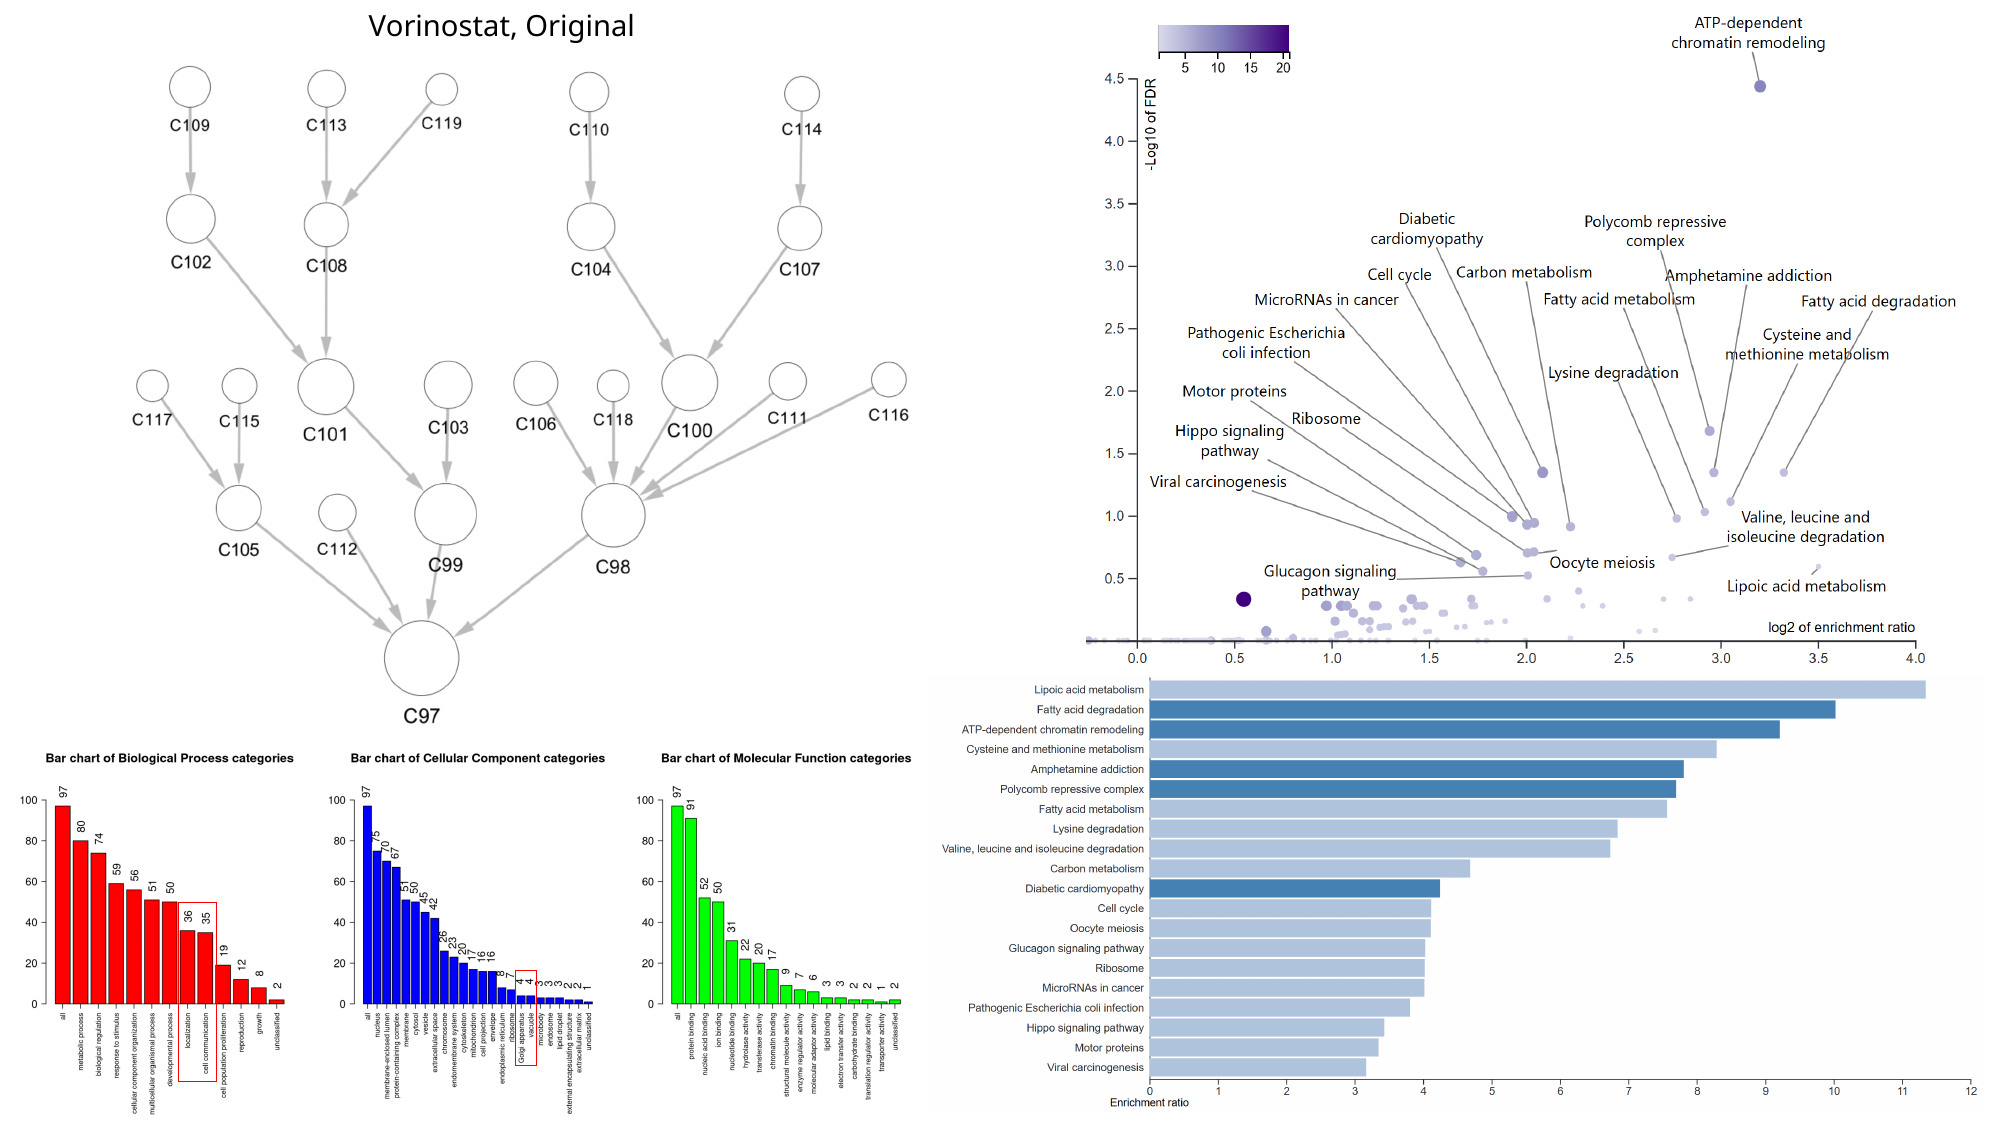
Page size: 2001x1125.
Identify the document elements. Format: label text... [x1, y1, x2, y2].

text_box Vorinostat, Original [353, 0, 650, 49]
picture [76, 49, 921, 741]
picture [1086, 0, 1967, 673]
picture [13, 748, 921, 1125]
picture [929, 675, 1984, 1114]
